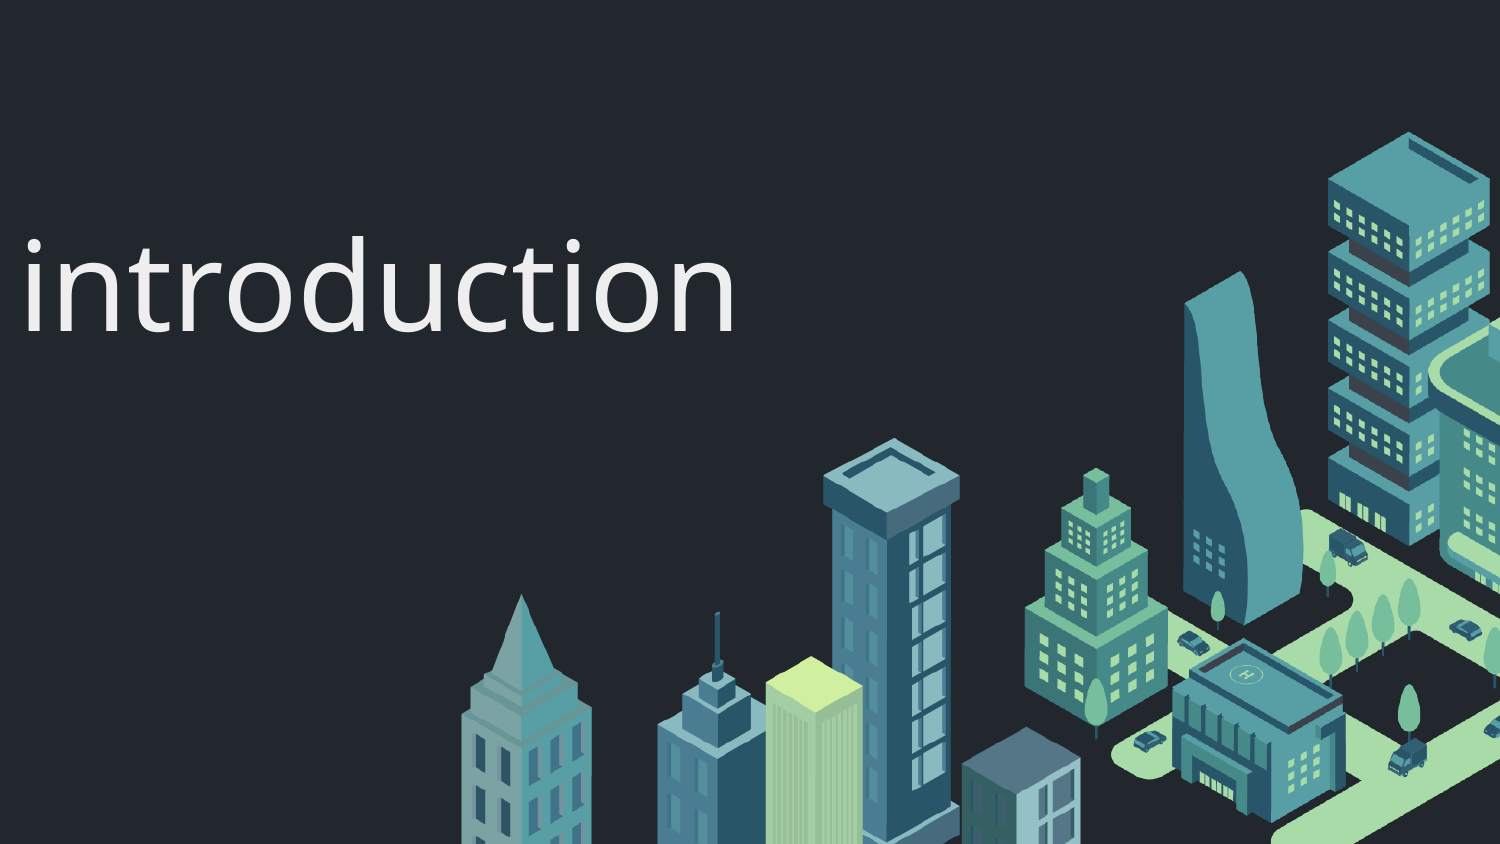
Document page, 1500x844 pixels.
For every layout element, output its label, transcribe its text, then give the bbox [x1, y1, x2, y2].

picture [357, 89, 1500, 844]
title introduction [0, 111, 761, 451]
